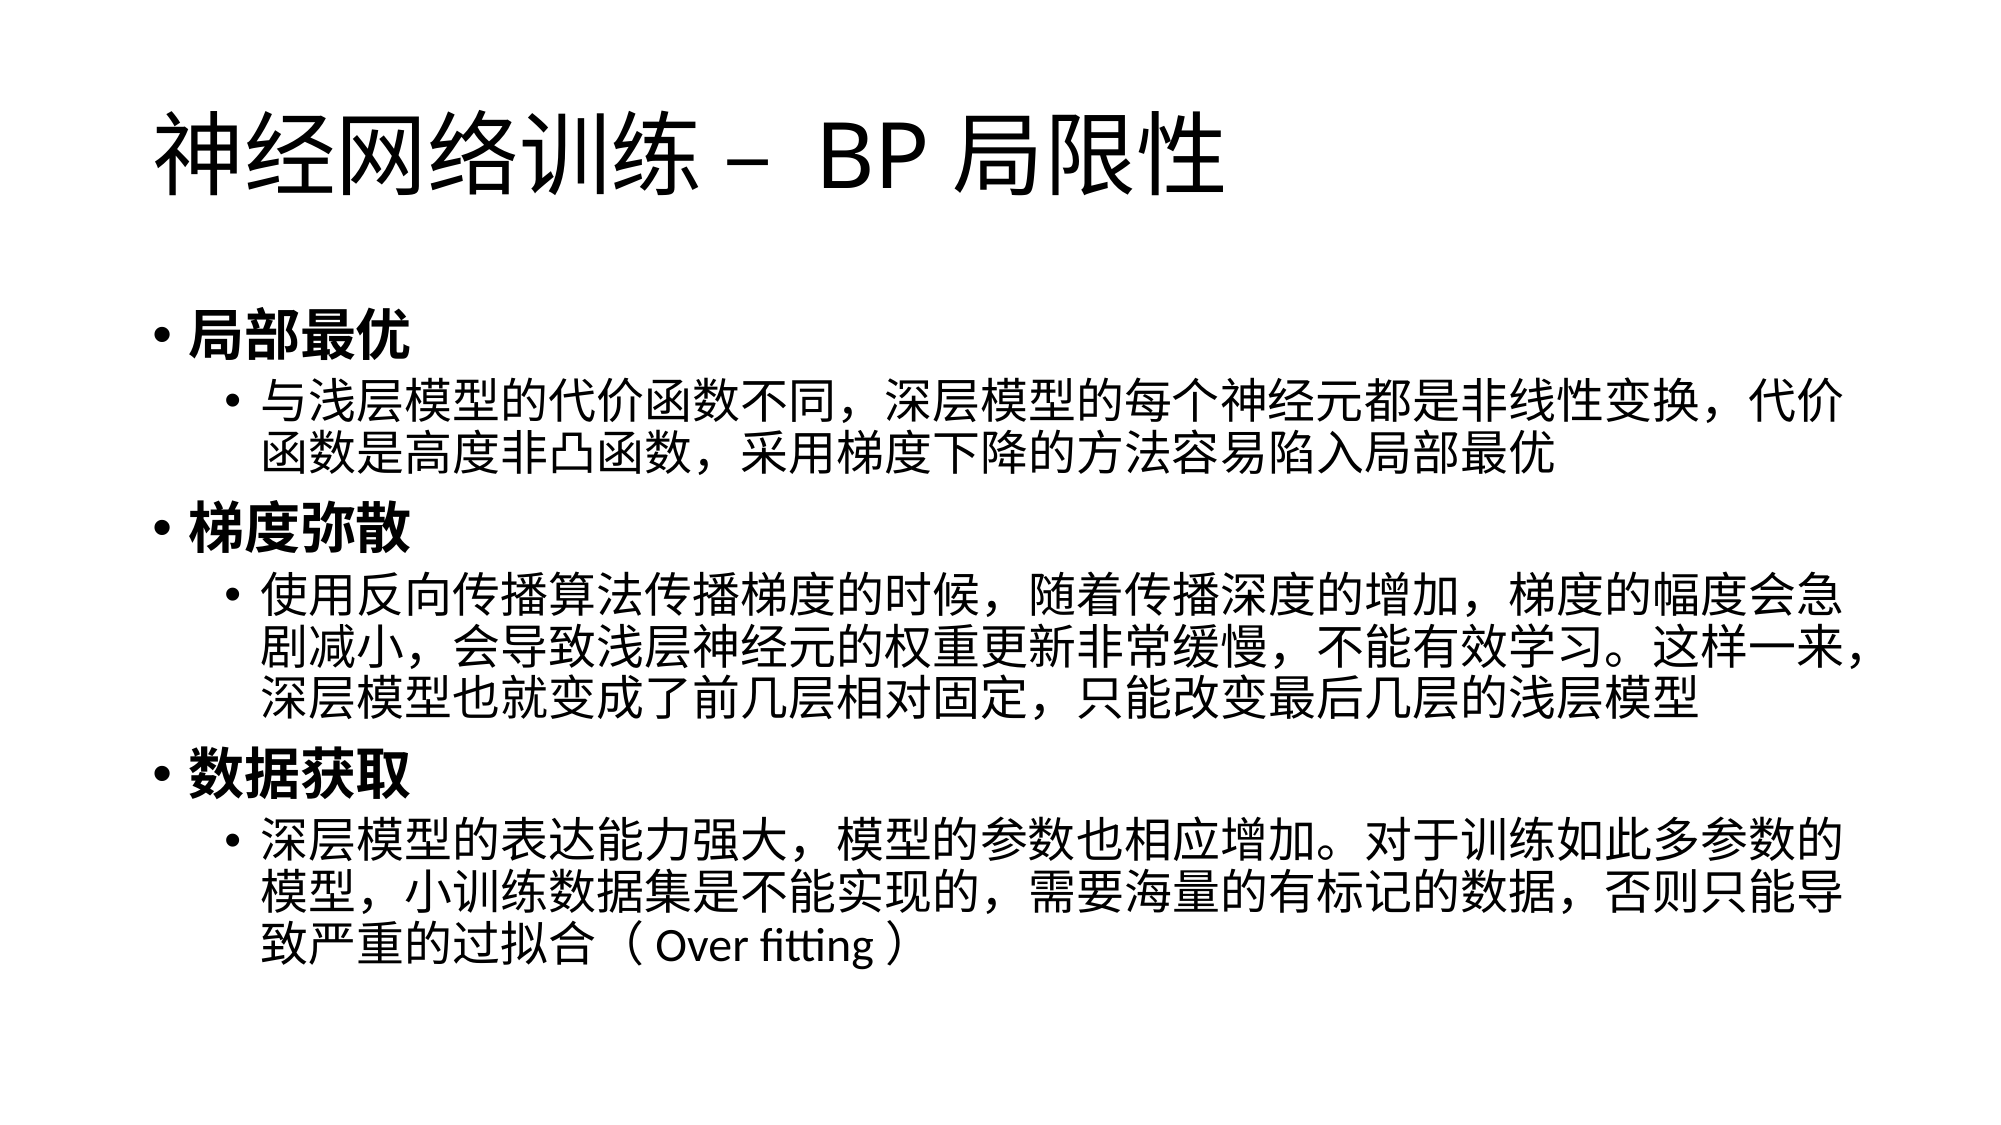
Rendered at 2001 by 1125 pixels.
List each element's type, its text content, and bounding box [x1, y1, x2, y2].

title 神经网络训练 – BP局限性 [137, 59, 1863, 259]
list 局部最优 与浅层模型的代价函数不同，深层模型的每个神经元都是非线性变换，代价函数是高度非凸函数，采用梯度下降的方法容易陷入局部最优 梯度弥散 使用反向传播算法传播梯度的时候，随着传播深度的增加，梯度的幅度会急剧减小，会导致浅层神经元的权重更新非常缓慢，不能有效学习。这样一来，深层模型也就变成了前几层相对固定，只能改变最后几层的浅层模型 数据获取 深层模型的表达能力强大，模型的参数也相应增加。对于训练如此多参数的模型，小训练数据集是不能实现的，需要海量的有标记的数据，否则只能导致严重的过拟合（Over fitting） [137, 299, 1863, 1014]
